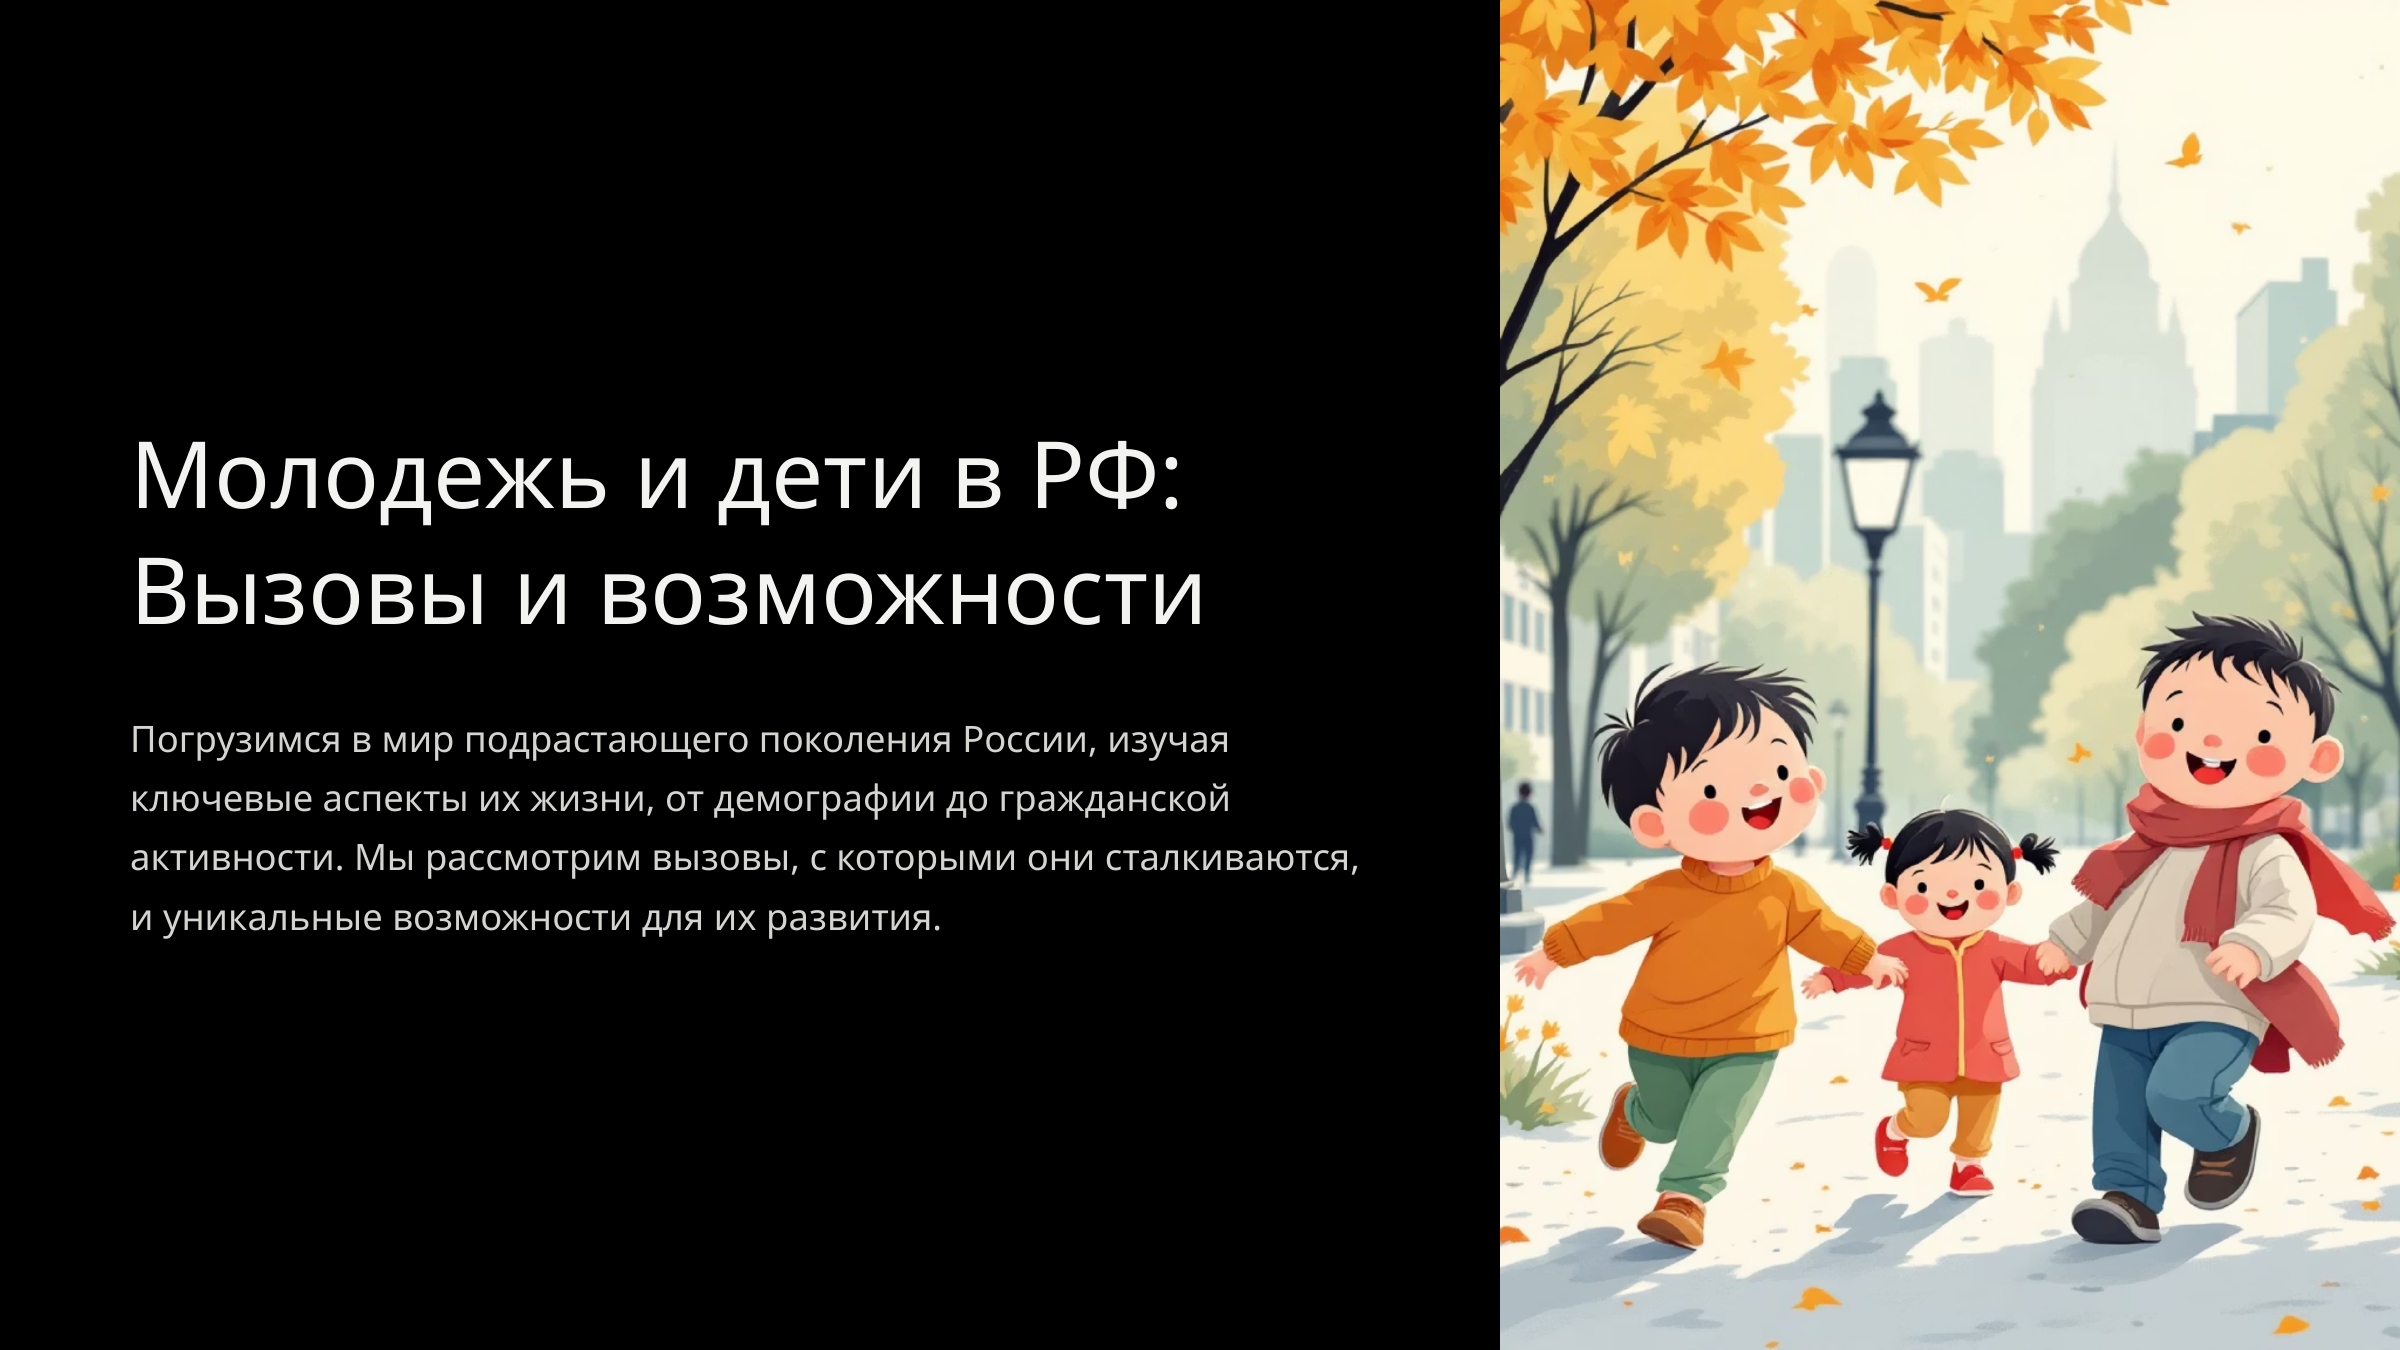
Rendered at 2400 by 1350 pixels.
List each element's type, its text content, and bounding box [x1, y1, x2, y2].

text_box Молодежь и дети в РФ: Вызовы и возможности [130, 411, 1370, 645]
text_box Погрузимся в мир подрастающего поколения России, изучая ключевые аспекты их жизни, от демографии до гражданской активности. Мы рассмотрим вызовы, с которыми они сталкиваются, и уникальные возможности для их развития. [130, 700, 1370, 939]
picture [1499, 0, 2400, 1350]
